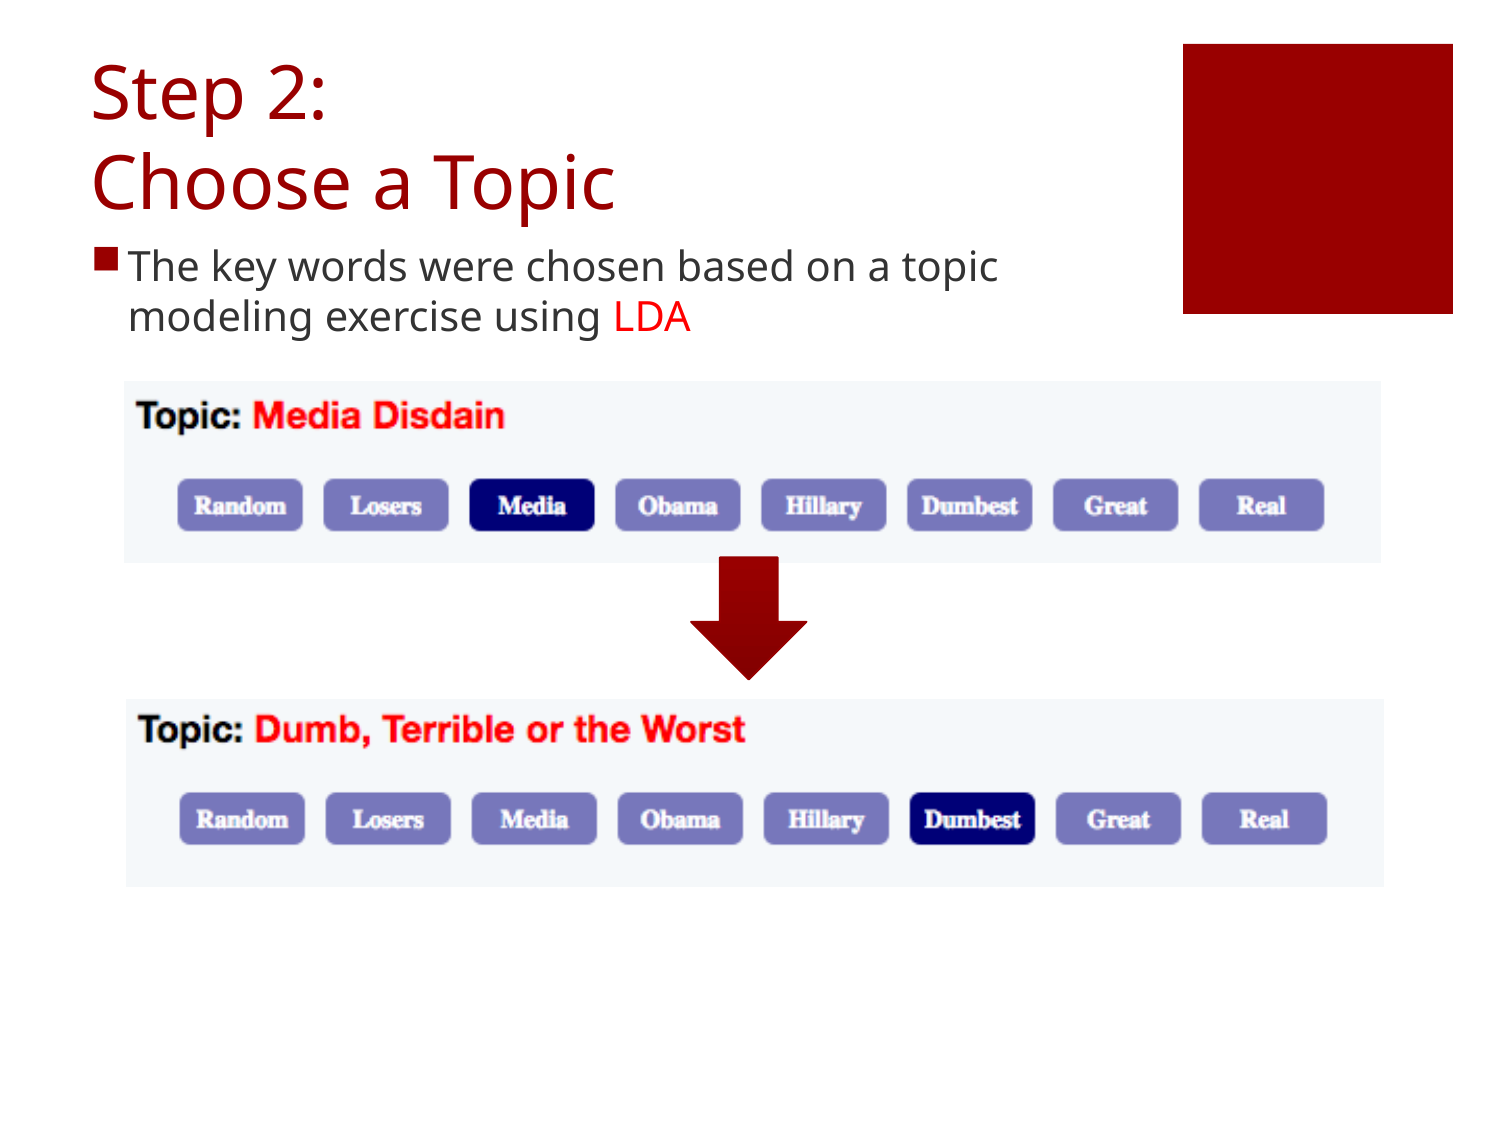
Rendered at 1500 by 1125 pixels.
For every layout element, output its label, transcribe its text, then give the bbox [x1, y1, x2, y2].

picture [123, 380, 1382, 563]
picture [126, 698, 1384, 888]
text_box [690, 563, 808, 681]
title Step 2: Choose a Topic [75, 44, 1143, 232]
text_box The key words were chosen based on a topic modeling exercise using LDA [75, 232, 1143, 350]
